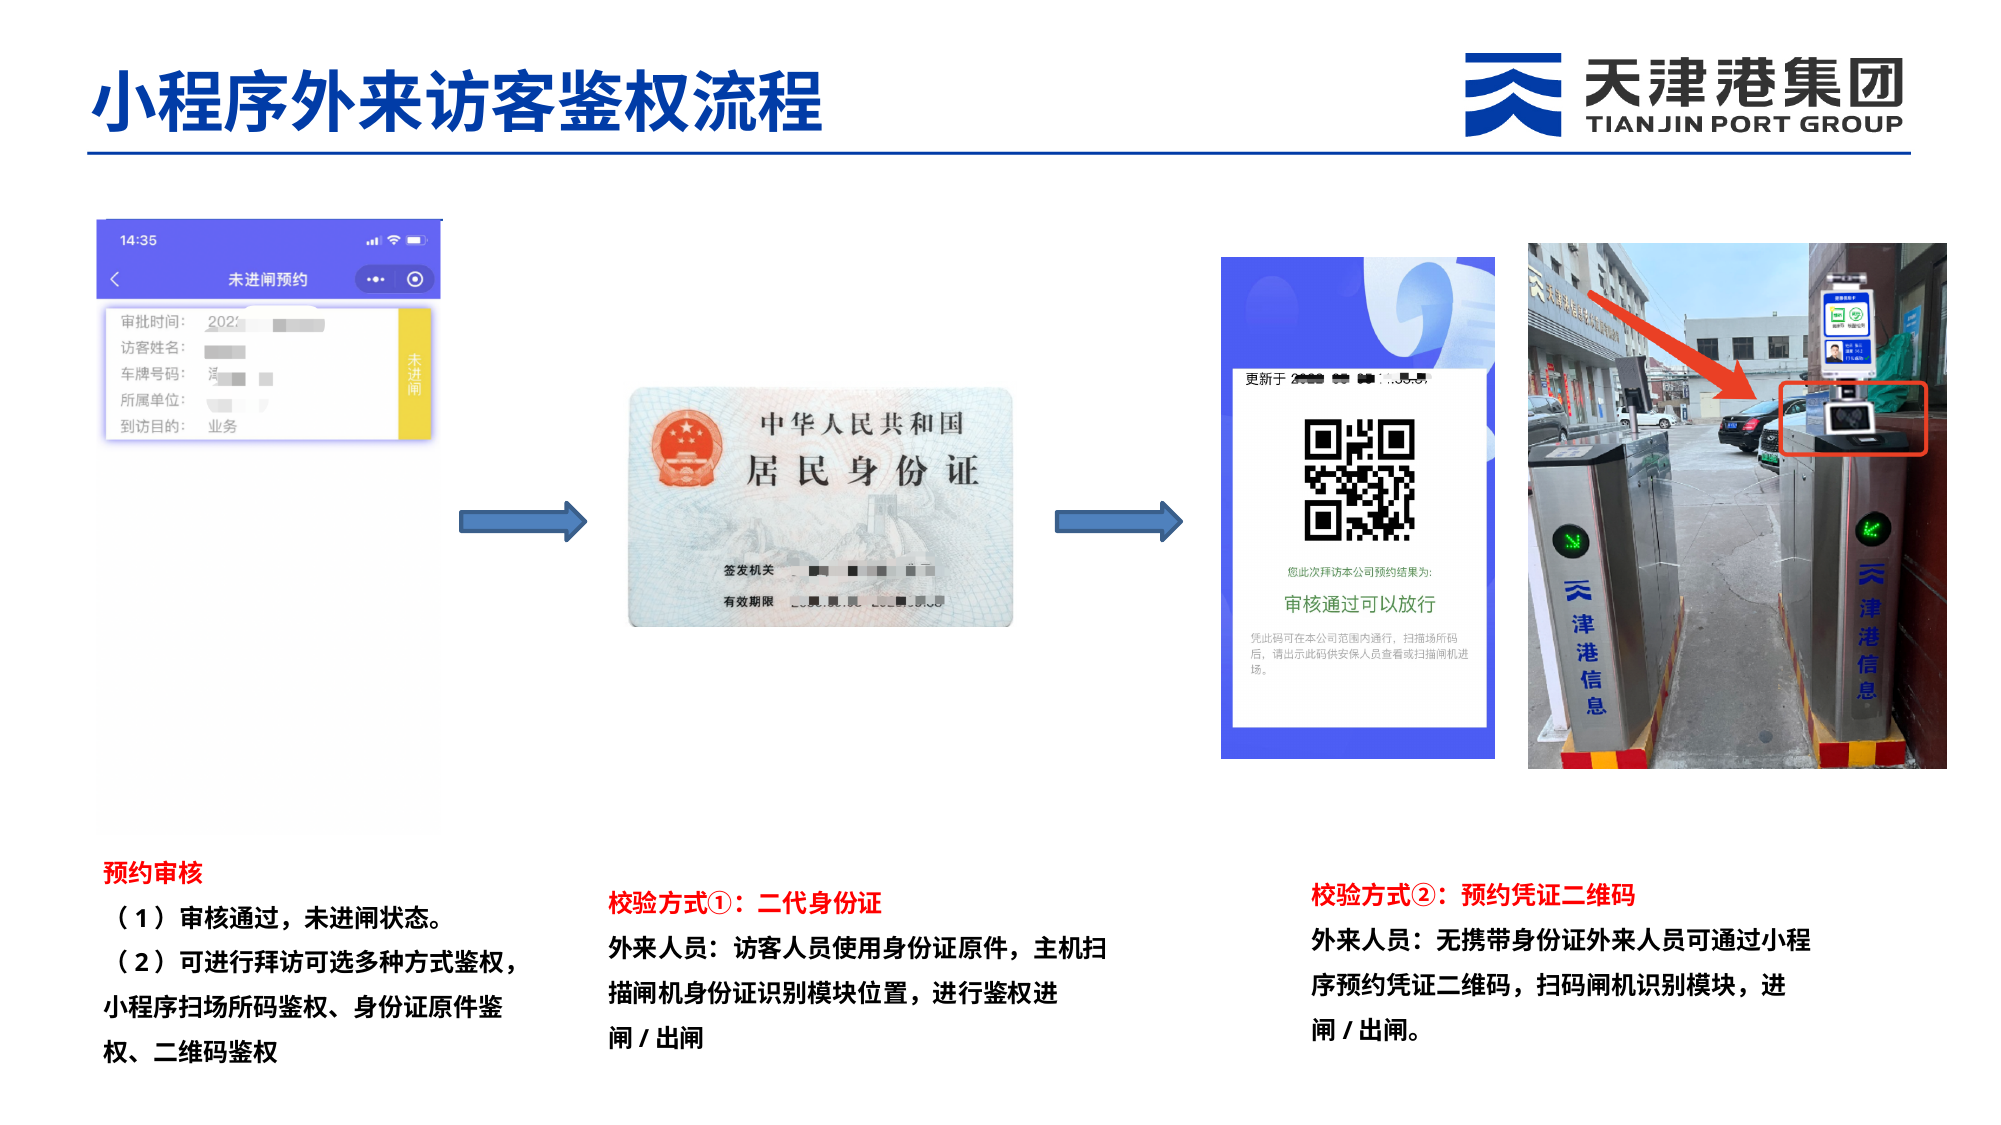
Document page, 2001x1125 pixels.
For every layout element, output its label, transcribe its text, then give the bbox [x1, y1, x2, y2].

list 小程序外来访客鉴权流程 [90, 60, 1449, 154]
text_box 预约审核 （1）审核通过，未进闸状态。 （2）可进行拜访可选多种方式鉴权，小程序扫场所码鉴权、身份证原件鉴权、二维码鉴权 [88, 834, 529, 1074]
text_box 校验方式②：预约凭证二维码 外来人员：无携带身份证外来人员可通过小程序预约凭证二维码，扫码闸机识别模块，进闸/出闸。 [1297, 857, 1847, 1052]
text_box [1054, 500, 1184, 543]
picture [0, 0, 2001, 1125]
text_box 校验方式①：二代身份证 外来人员：访客人员使用身份证原件，主机扫描闸机身份证识别模块位置，进行鉴权进闸/出闸 [593, 865, 1143, 1060]
text_box [459, 500, 588, 543]
